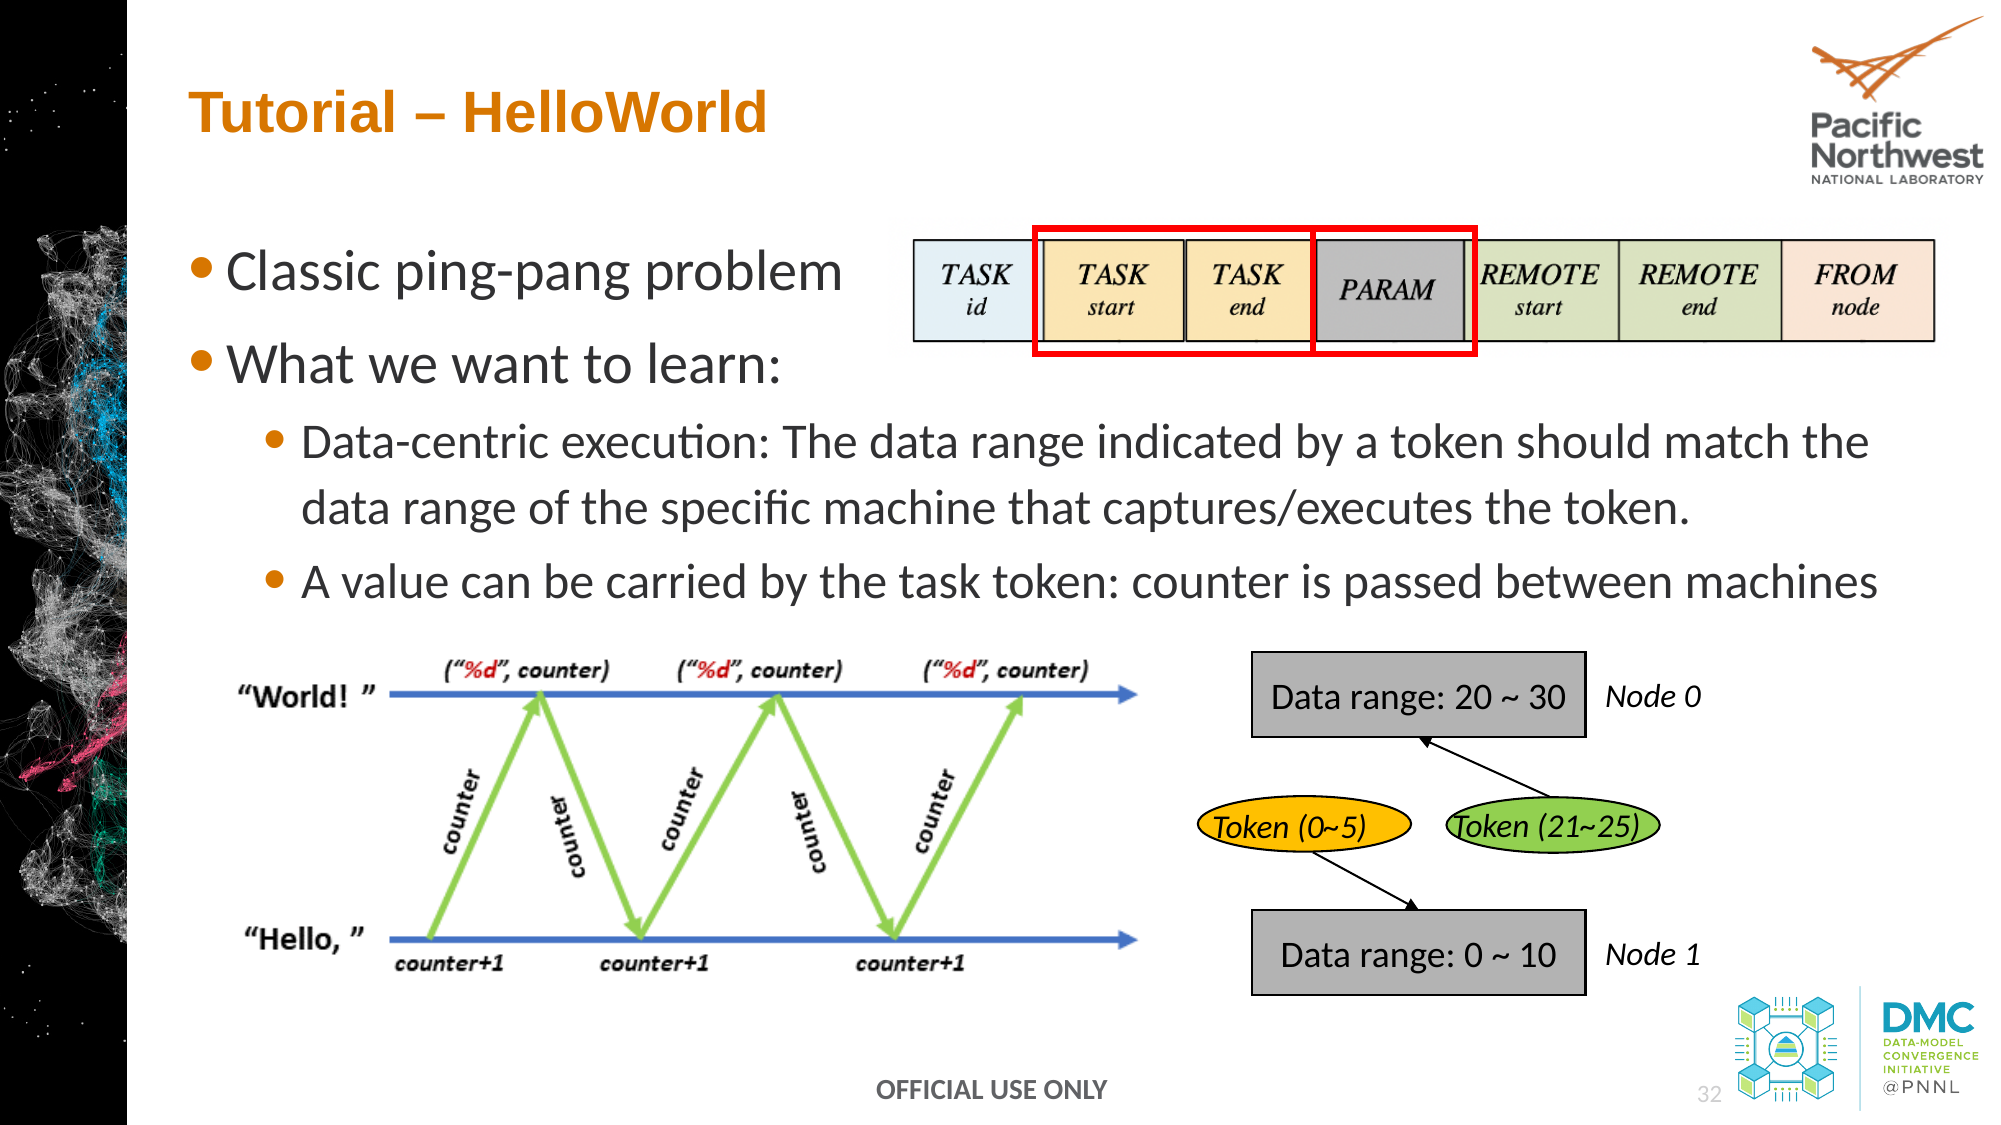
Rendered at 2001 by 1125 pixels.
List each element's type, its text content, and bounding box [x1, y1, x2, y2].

picture [108, 418, 117, 428]
picture [118, 430, 127, 435]
picture [887, 217, 1950, 358]
title Tutorial – HelloWorld [173, 42, 1785, 186]
picture [0, 0, 127, 1125]
text_box Token (21~25) [1437, 796, 1662, 852]
text_box Data range: 20 ~ 30 [1251, 651, 1587, 738]
slide_number 32 [1670, 1058, 1749, 1125]
text_box Node 0 [1590, 666, 1789, 722]
picture [115, 436, 123, 445]
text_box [1418, 737, 1550, 797]
picture [1810, 14, 1986, 186]
picture [210, 609, 1156, 1024]
picture [1749, 964, 2001, 1125]
text_box Node 1 [1590, 924, 1789, 980]
list Classic ping-pang problem What we want to learn: Data-centric execution: The data range indicated by a token should match the data range of the specific machine that captures/executes the token. A value can be carried by the task token: counter is passed between machines using the ‘PARAM’ indicated by the token. [173, 217, 1950, 1063]
text_box Data range: 0 ~ 10 [1251, 909, 1587, 996]
text_box Token (0~5) [1197, 797, 1429, 853]
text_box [1312, 853, 1419, 910]
